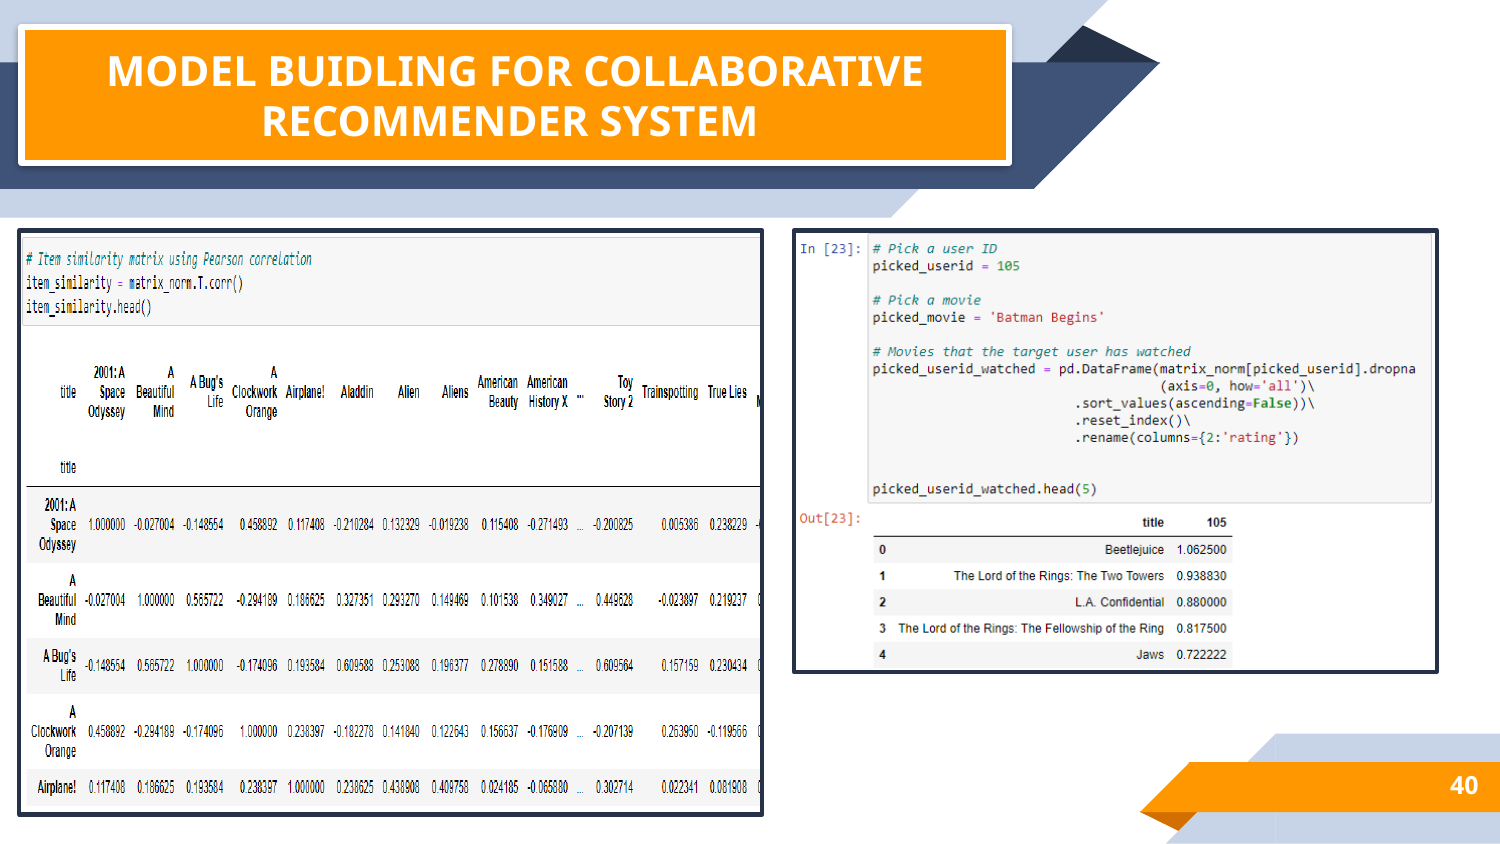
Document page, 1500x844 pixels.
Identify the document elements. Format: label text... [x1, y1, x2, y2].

picture [21, 232, 761, 813]
text_box MODEL BUIDLING FOR COLLABORATIVE RECOMMENDER SYSTEM [18, 24, 1012, 166]
picture [795, 232, 1435, 670]
slide_number 40 [1249, 760, 1494, 813]
